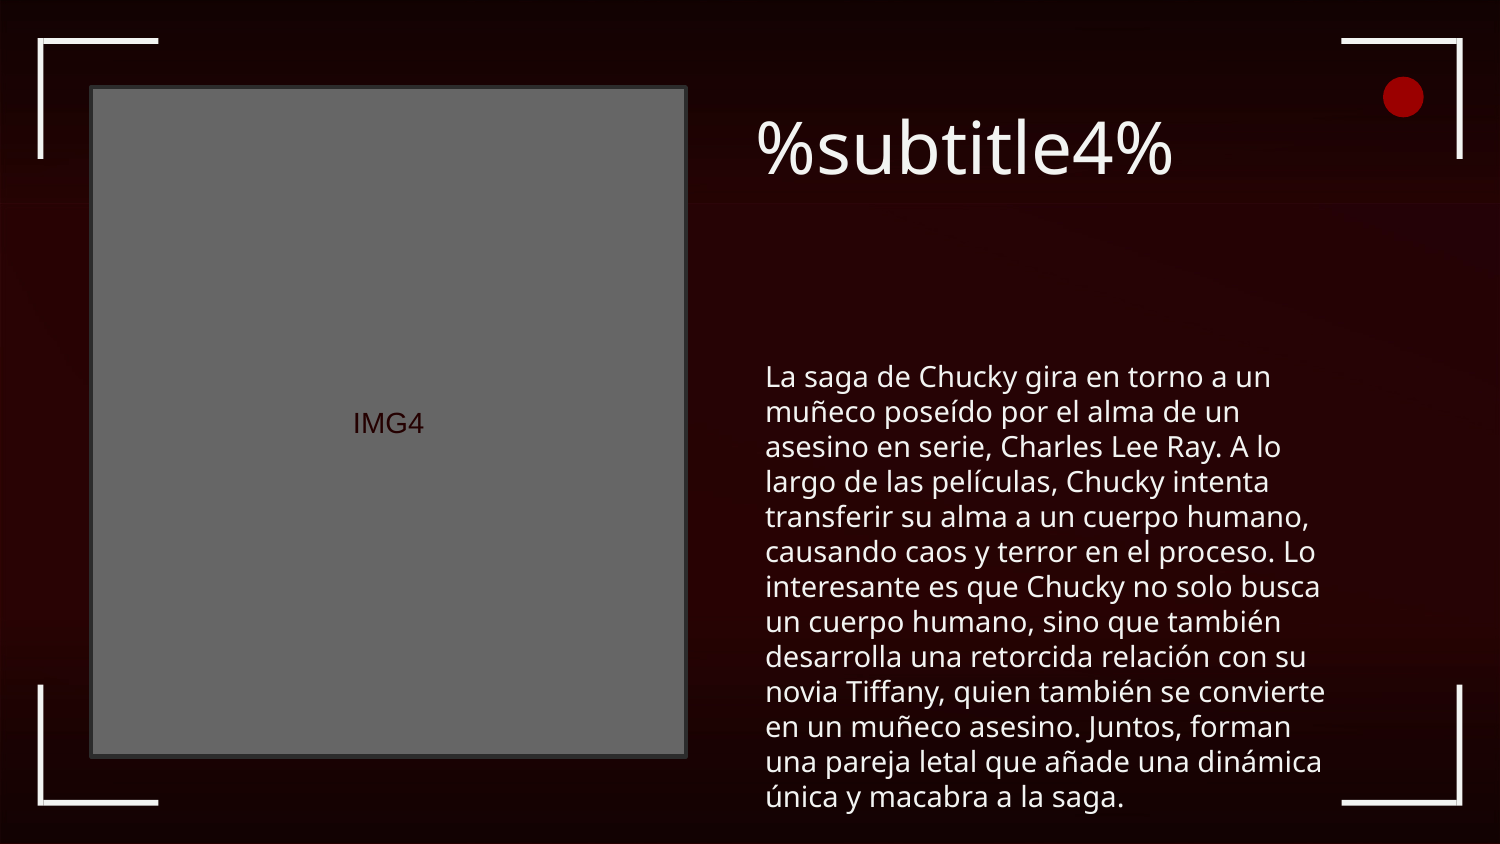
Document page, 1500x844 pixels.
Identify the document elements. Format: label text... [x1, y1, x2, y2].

list La saga de Chucky gira en torno a un muñeco poseído por el alma de un asesino en serie, Charles Lee Ray. A lo largo de las películas, Chucky intenta transferir su alma a un cuerpo humano, causando caos y terror en el proceso. Lo interesante es que Chucky no solo busca un cuerpo humano, sino que también desarrolla una retorcida relación con su novia Tiffany, quien también se convierte en un muñeco asesino. Juntos, forman una pareja letal que añade una dinámica única y macabra a la saga. [750, 343, 1355, 757]
picture [0, 0, 1500, 843]
title %subtitle4% [740, 87, 1346, 269]
text_box IMG4 [89, 85, 688, 759]
